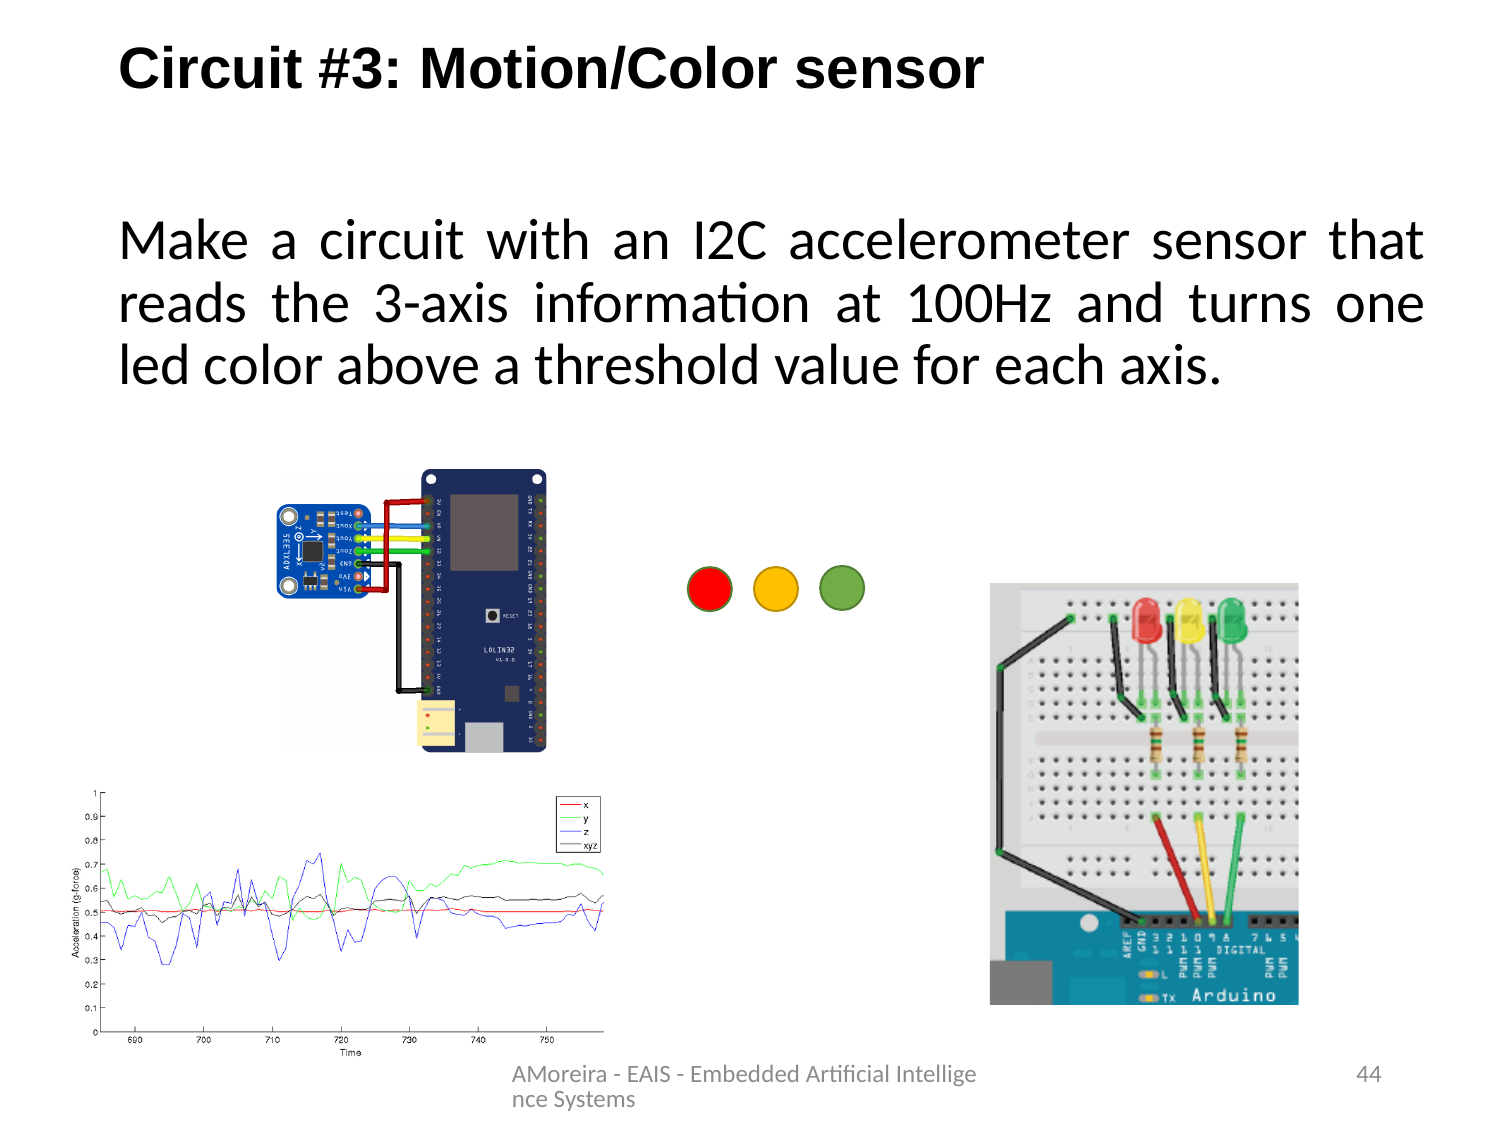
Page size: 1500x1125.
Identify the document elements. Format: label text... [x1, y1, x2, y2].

text_box [819, 564, 866, 611]
title Circuit #3: Motion/Color sensor [103, 3, 1397, 137]
picture [989, 583, 1299, 1005]
footer AMoreira - EAIS - Embedded Artificial Intelligence Systems [496, 1042, 1004, 1103]
slide_number 44 [1059, 1042, 1397, 1103]
list Make a circuit with an I2C accelerometer sensor that reads the 3-axis information at 100Hz and turns one led color above a threshold value for each axis. [103, 201, 1442, 590]
text_box [752, 566, 799, 613]
picture [276, 469, 547, 754]
text_box [686, 566, 733, 613]
picture [70, 788, 607, 1059]
